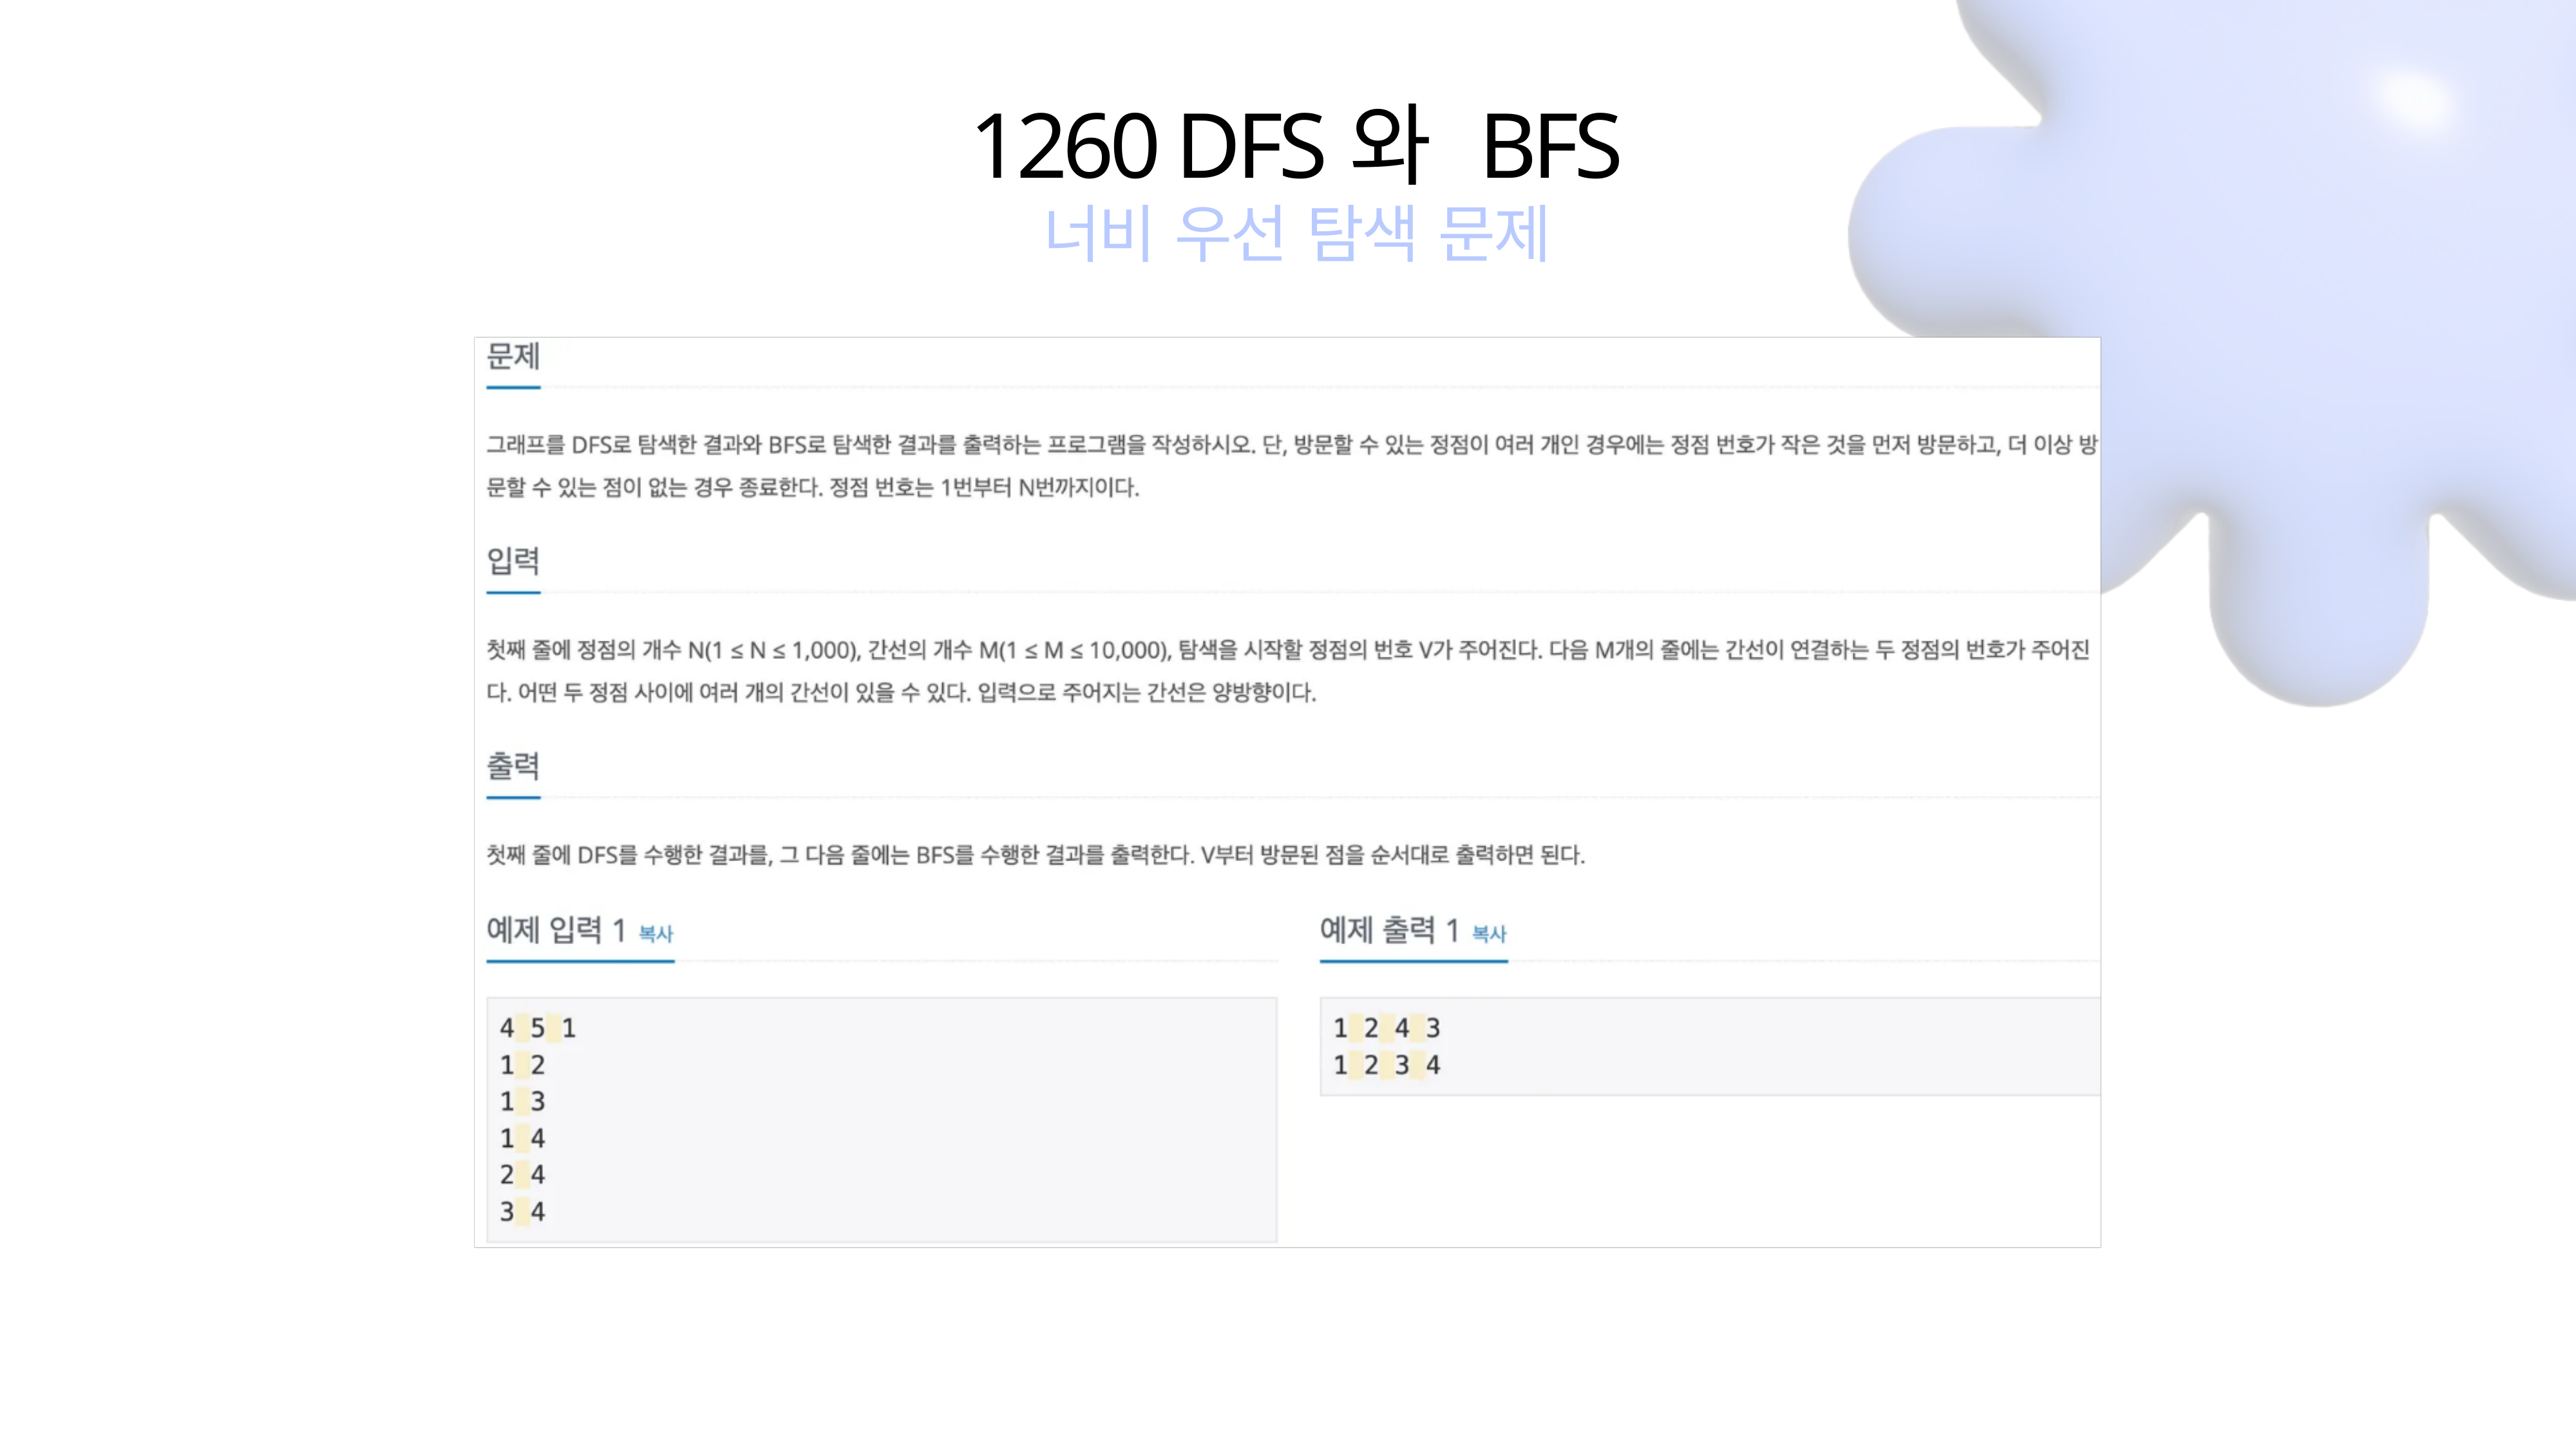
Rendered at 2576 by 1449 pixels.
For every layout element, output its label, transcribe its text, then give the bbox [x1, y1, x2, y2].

picture [473, 0, 2576, 1249]
text_box 1260 DFS와 BFS [806, 83, 1787, 190]
text_box 너비 우선 탐색 문제 [791, 190, 1803, 279]
